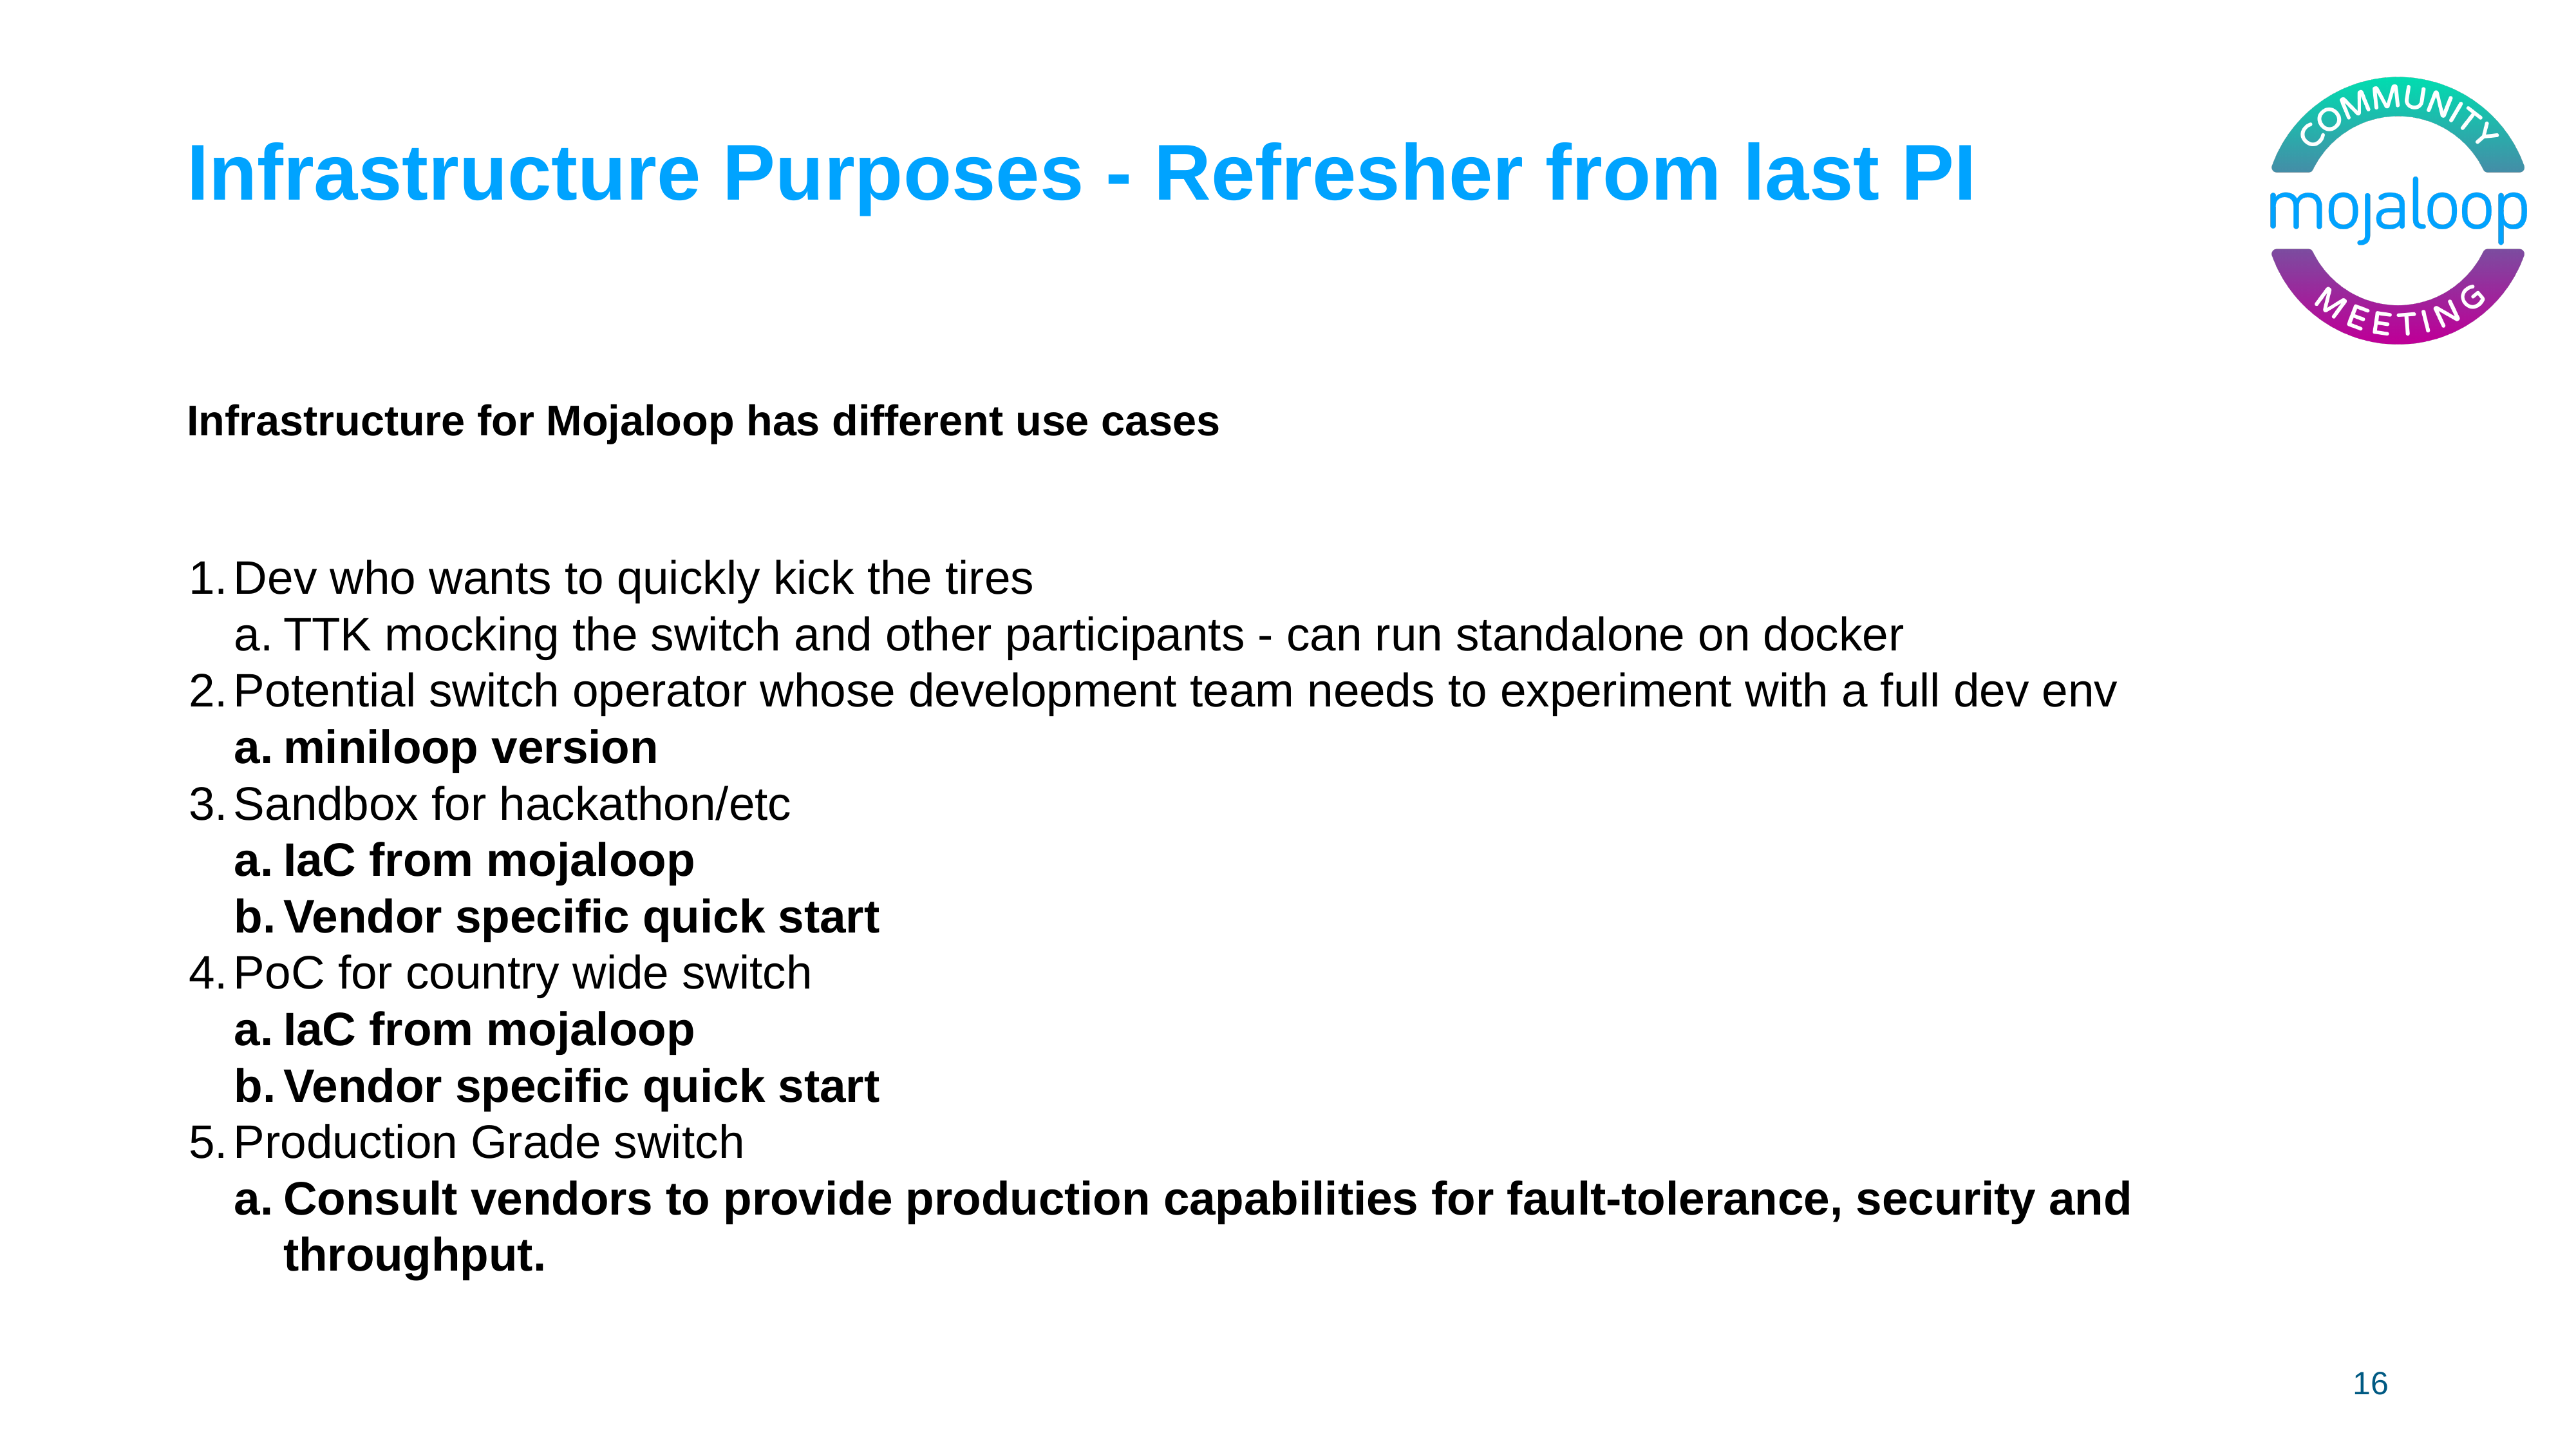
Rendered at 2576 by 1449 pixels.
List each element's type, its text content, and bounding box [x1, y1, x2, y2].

list Infrastructure for Mojaloop has different use cases Dev who wants to quickly kick the tires TTK mocking the switch and other participants - can run standalone on docker Potential switch operator whose development team needs to experiment with a full dev env miniloop version Sandbox for hackathon/etc IaC from mojaloop Vendor specific quick start PoC for country wide switch IaC from mojaloop Vendor specific quick start Production Grade switch Consult vendors to provide production capabilities for fault-tolerance, security and throughput. [177, 388, 2399, 1305]
picture [2270, 77, 2528, 345]
slide_number 16 [1819, 1343, 2399, 1421]
title Infrastructure Purposes - Refresher from last PI [177, 77, 2170, 357]
